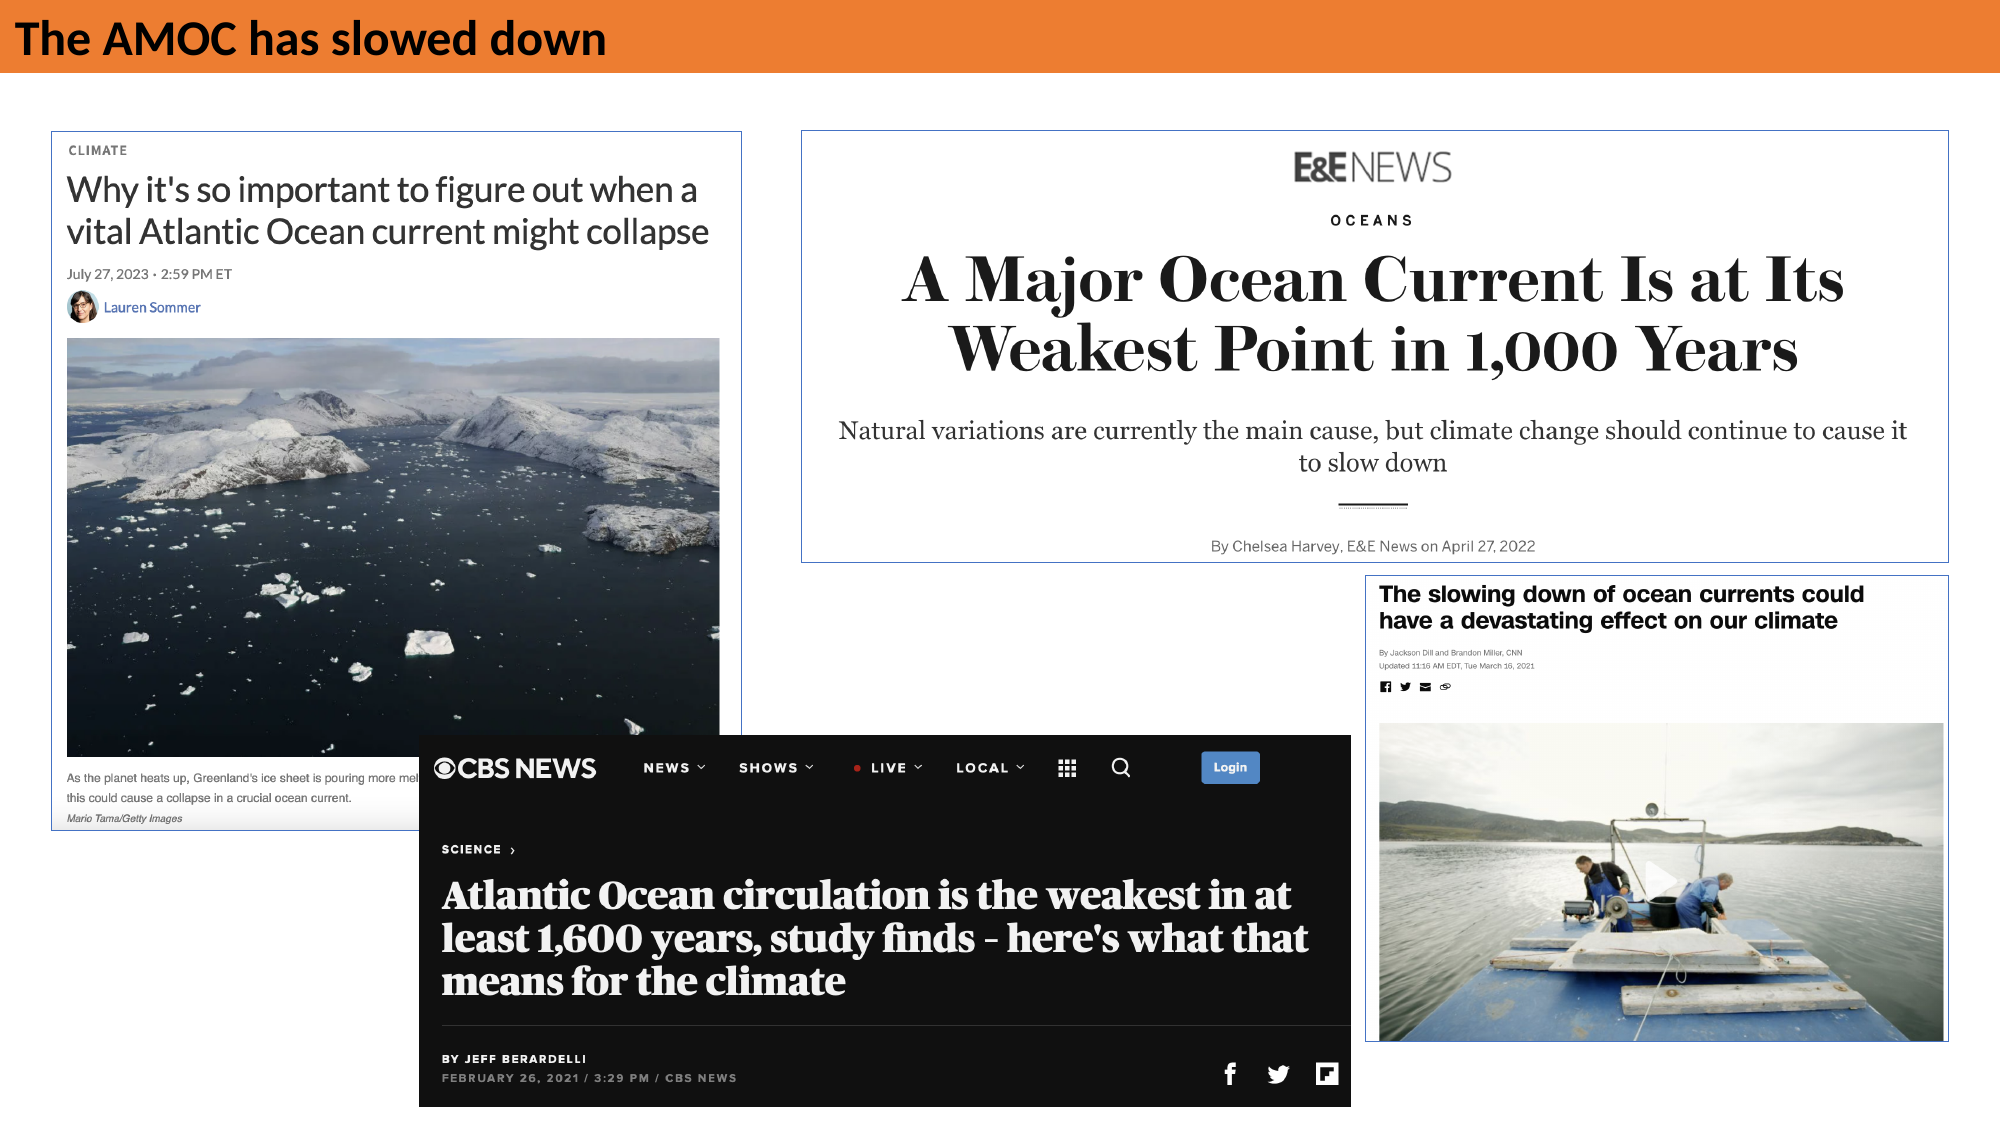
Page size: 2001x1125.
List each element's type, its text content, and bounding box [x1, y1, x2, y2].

text_box The AMOC has slowed down [0, 0, 2000, 73]
picture [801, 130, 1949, 563]
picture [51, 131, 1351, 1107]
picture [1365, 575, 1949, 1042]
